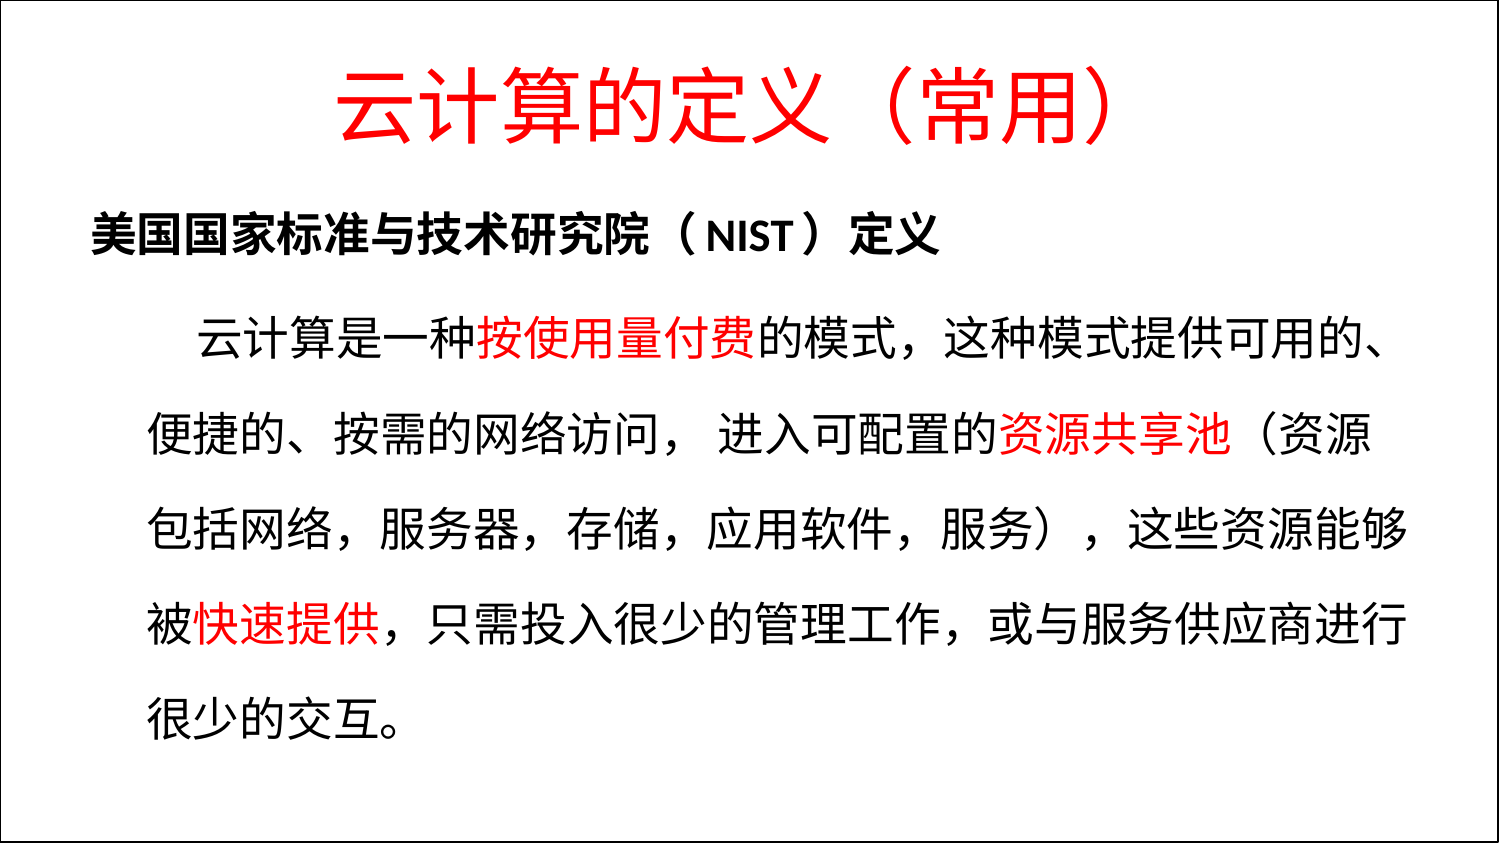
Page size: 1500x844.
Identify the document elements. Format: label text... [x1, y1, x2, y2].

title 云计算的定义（常用） [75, 33, 1425, 175]
list 美国国家标准与技术研究院（NIST）定义 云计算是一种按使用量付费的模式，这种模式提供可用的、便捷的、按需的网络访问， 进入可配置的资源共享池（资源包括网络，服务器，存储，应用软件，服务），这些资源能够被快速提供，只需投入很少的管理工作，或与服务供应商进行很少的交互。 [75, 196, 1425, 754]
